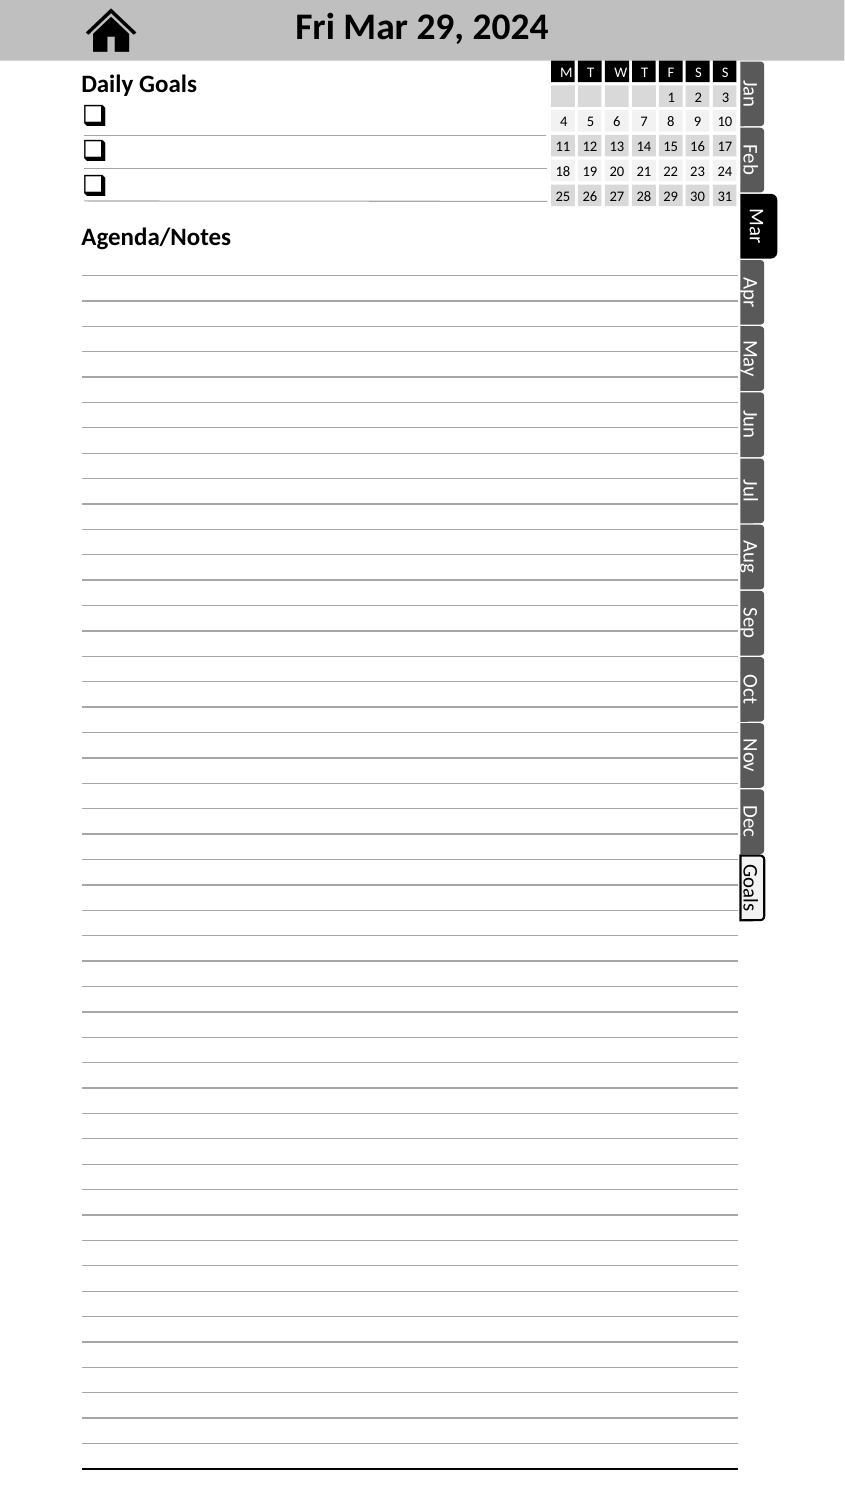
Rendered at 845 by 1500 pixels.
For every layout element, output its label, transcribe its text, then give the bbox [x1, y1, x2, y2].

list Fri Mar 29, 2024 [190, 0, 655, 61]
picture [82, 1, 140, 59]
